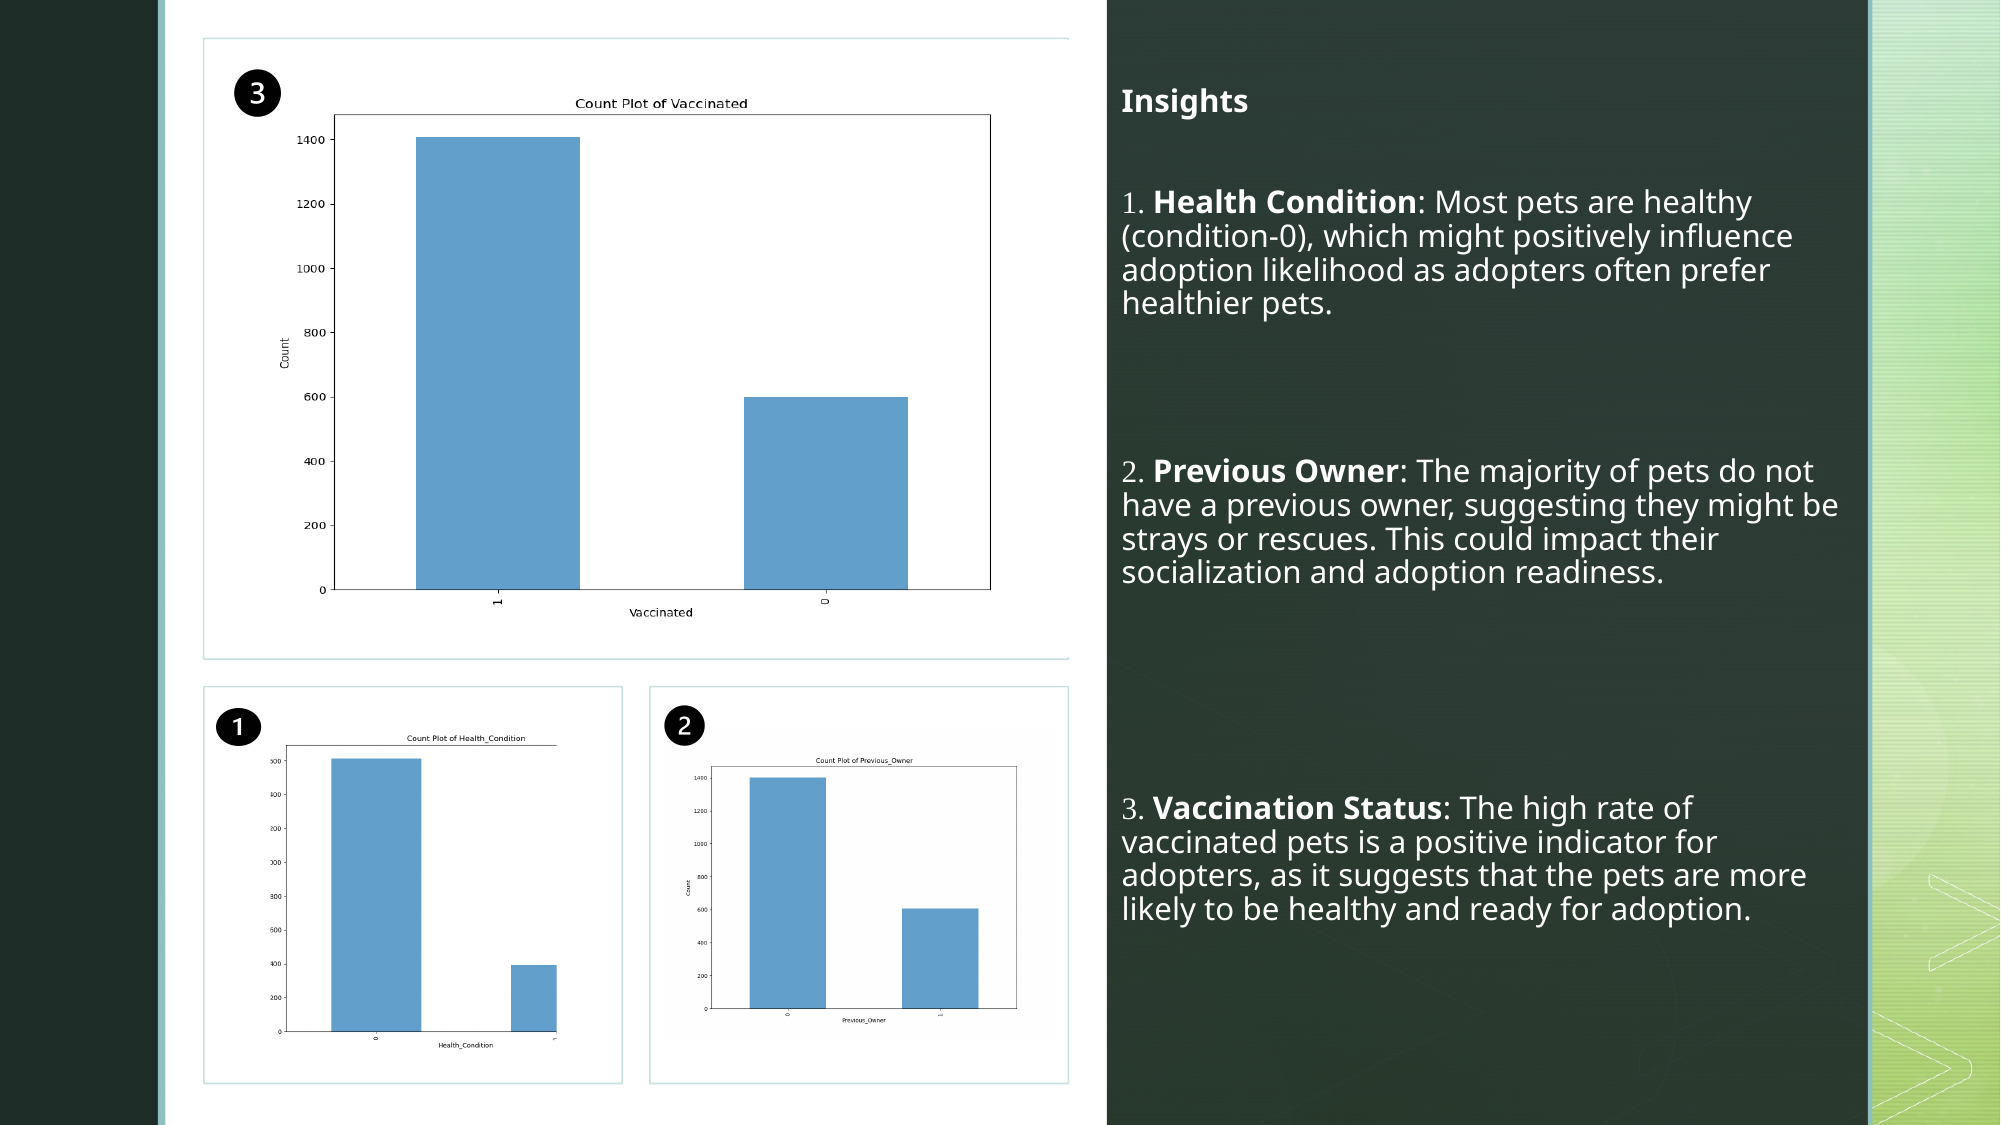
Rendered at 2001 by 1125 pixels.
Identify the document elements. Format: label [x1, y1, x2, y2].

list [662, 728, 1056, 1044]
picture [0, 0, 2001, 1125]
